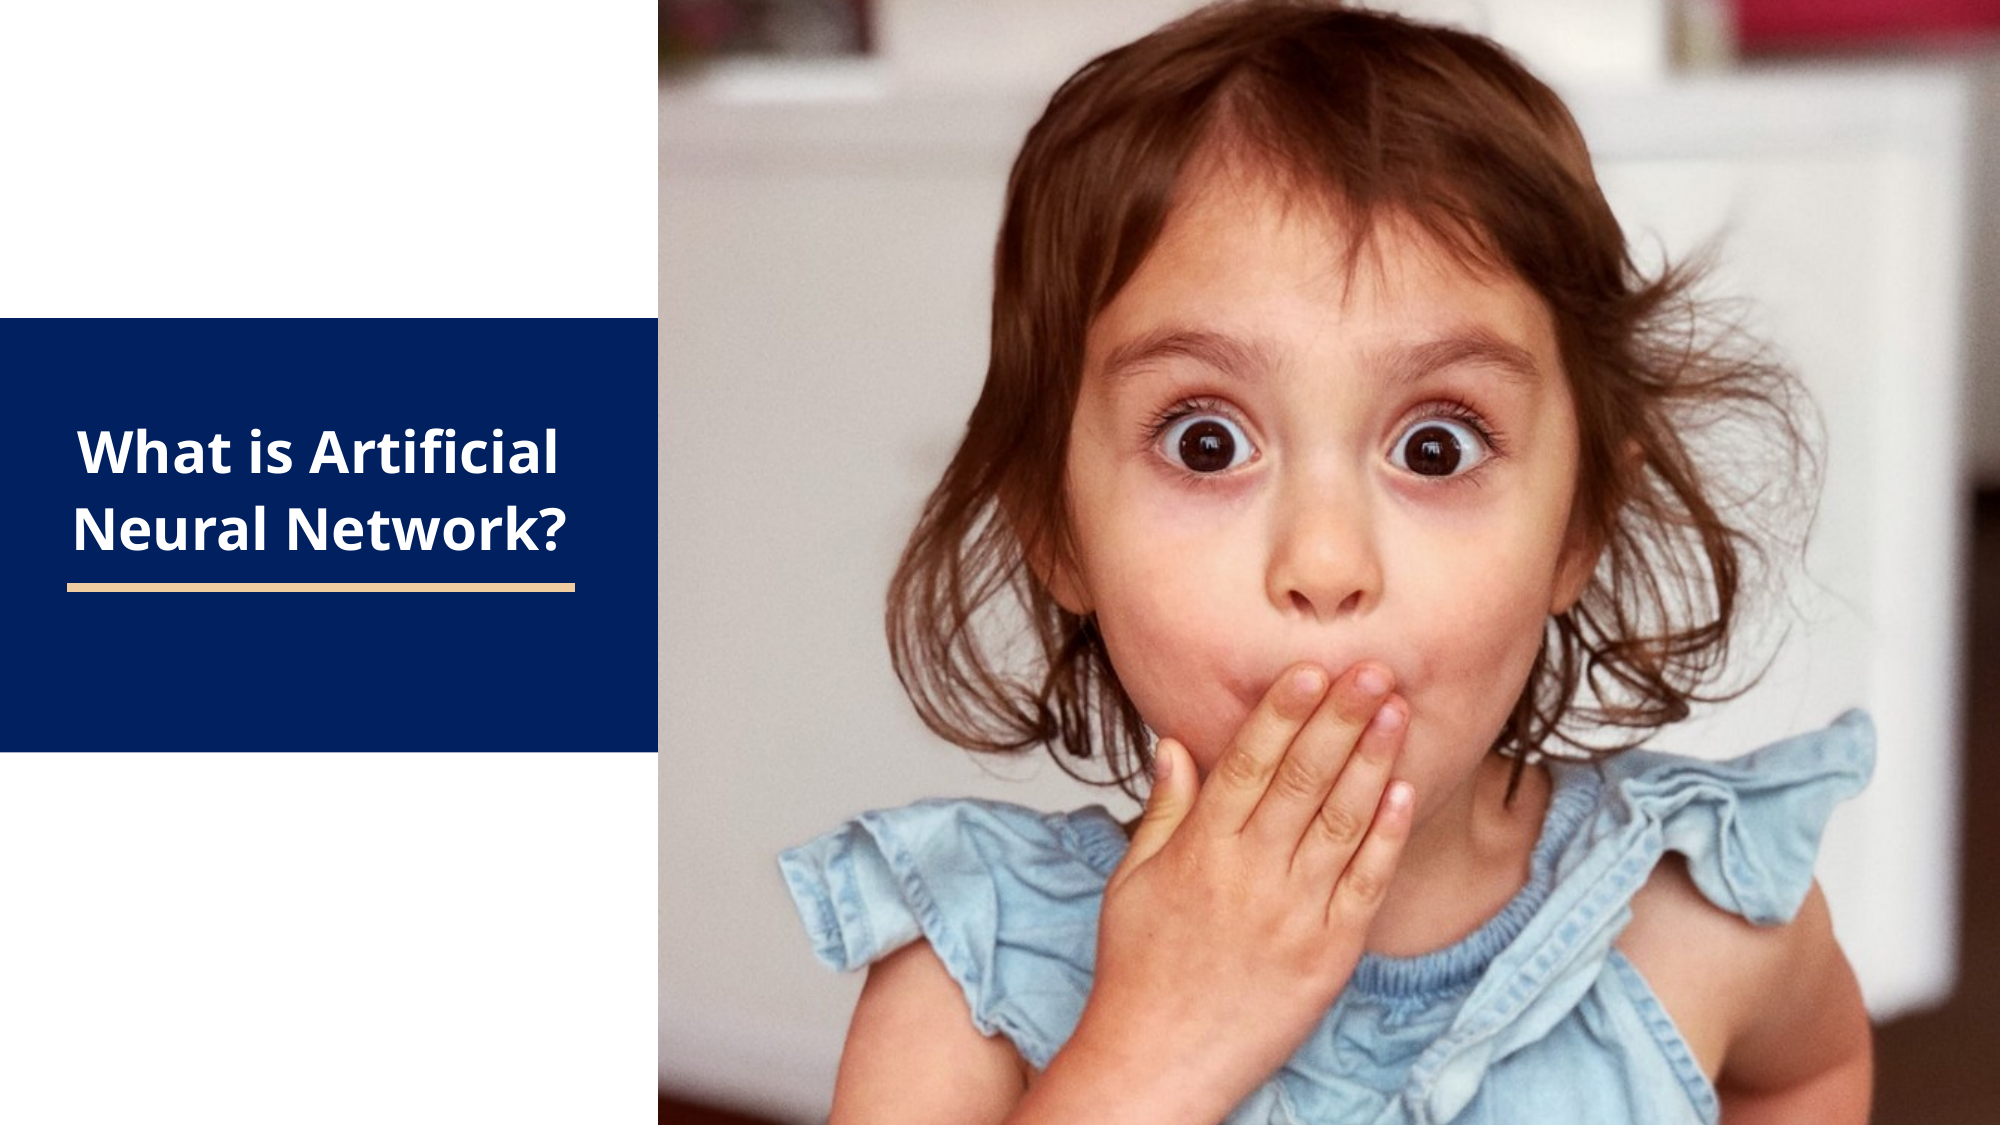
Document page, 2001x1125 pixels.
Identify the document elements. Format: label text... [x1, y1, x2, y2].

text_box What is Artificial Neural Network? [0, 359, 649, 611]
picture [658, 0, 2000, 1125]
text_box [0, 318, 658, 753]
